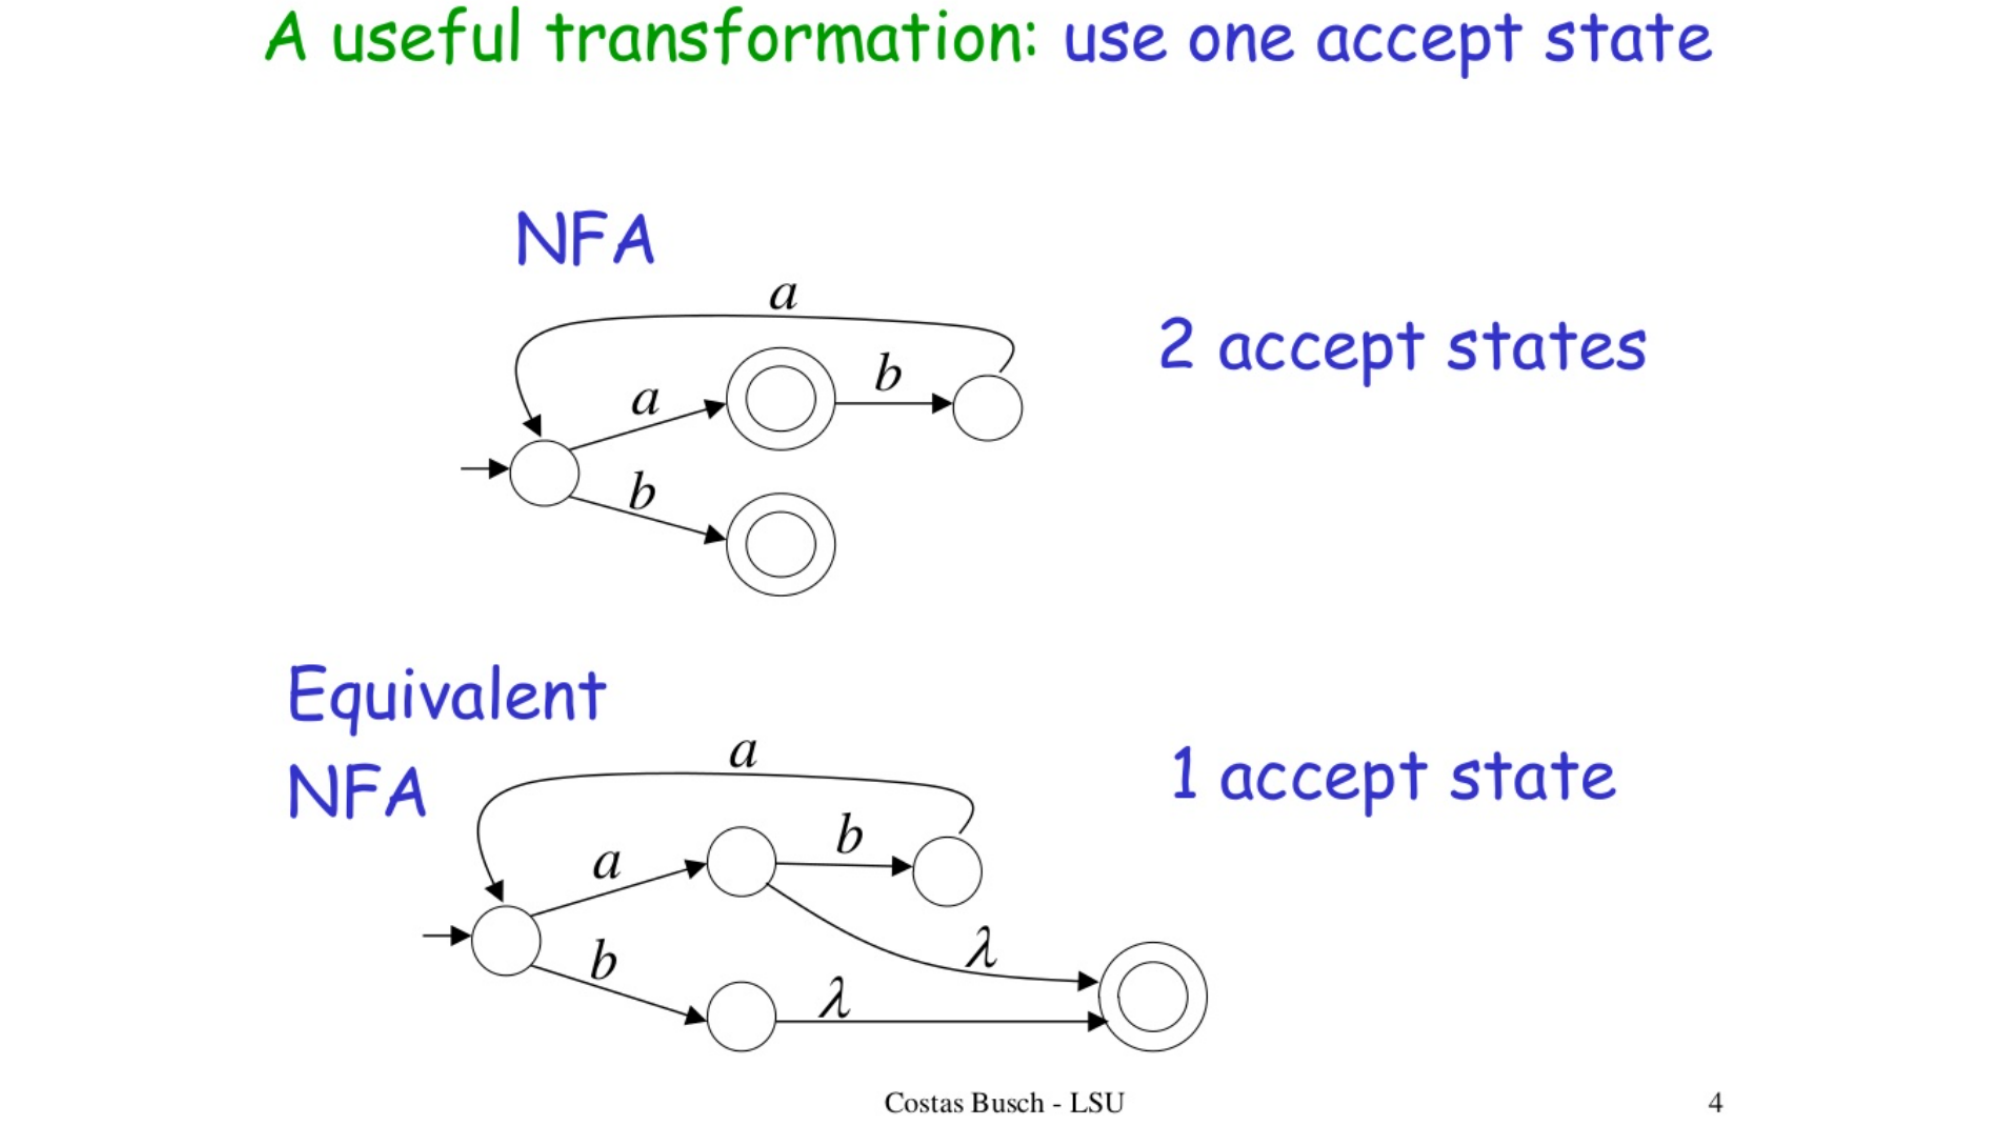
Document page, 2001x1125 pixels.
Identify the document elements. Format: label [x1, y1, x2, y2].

picture [248, 0, 1752, 1125]
